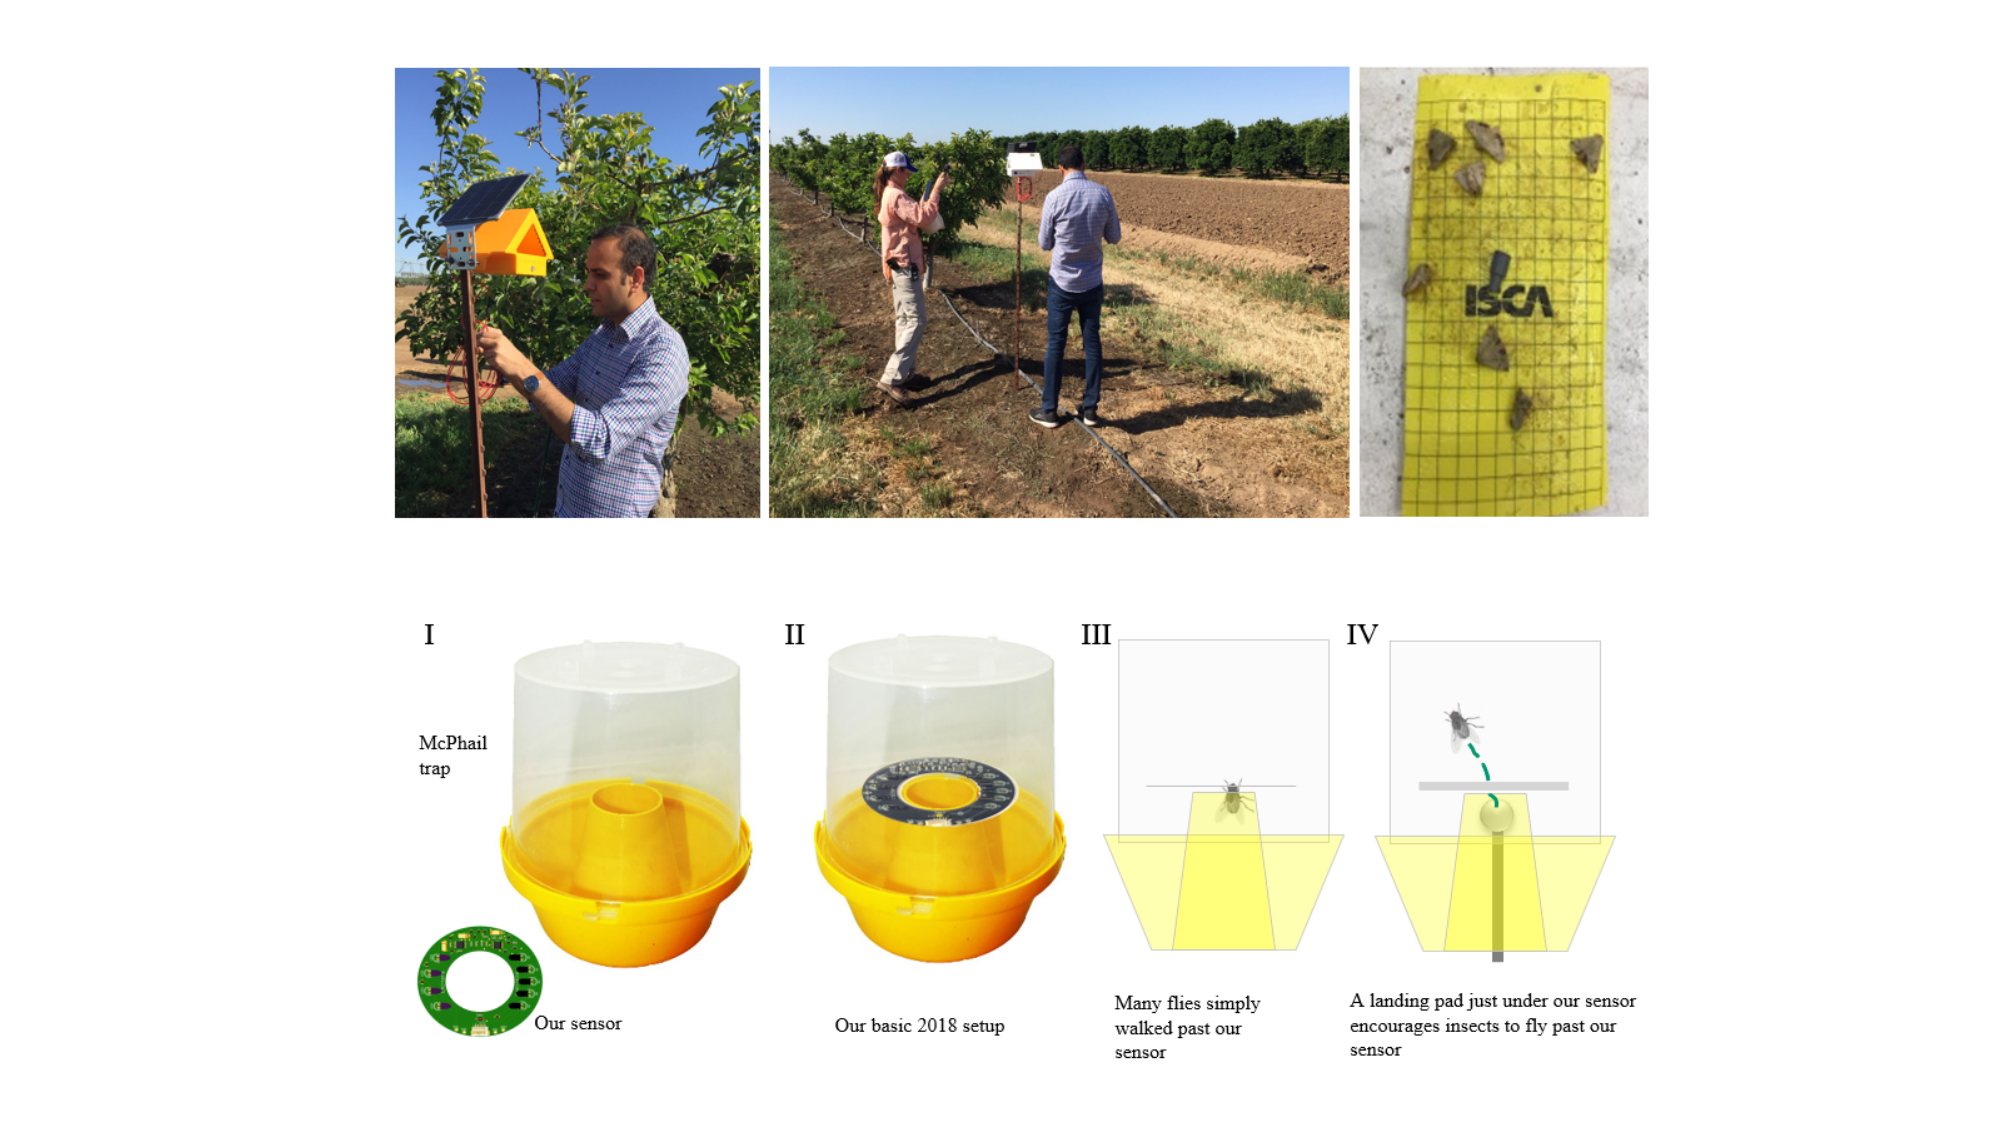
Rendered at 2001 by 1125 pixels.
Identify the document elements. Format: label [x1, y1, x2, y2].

picture [320, 47, 1680, 1077]
